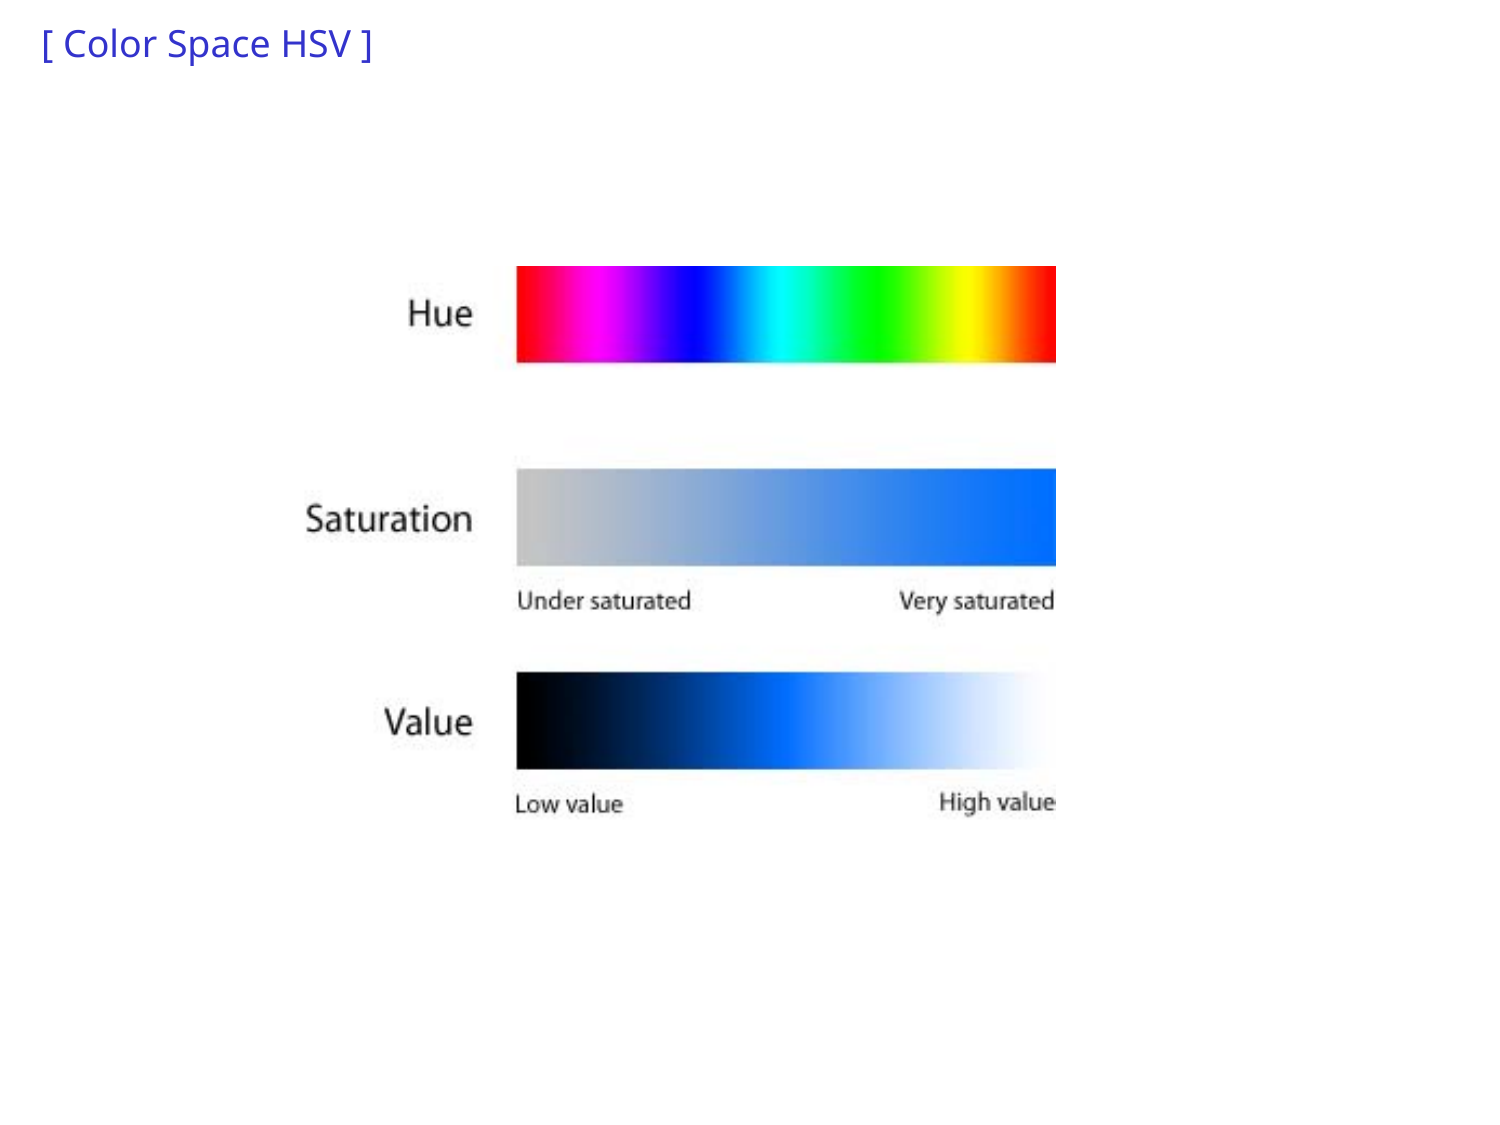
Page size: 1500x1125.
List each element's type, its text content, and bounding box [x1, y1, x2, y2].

picture [288, 266, 1056, 851]
text_box [ Color Space HSV ] [26, 12, 389, 73]
